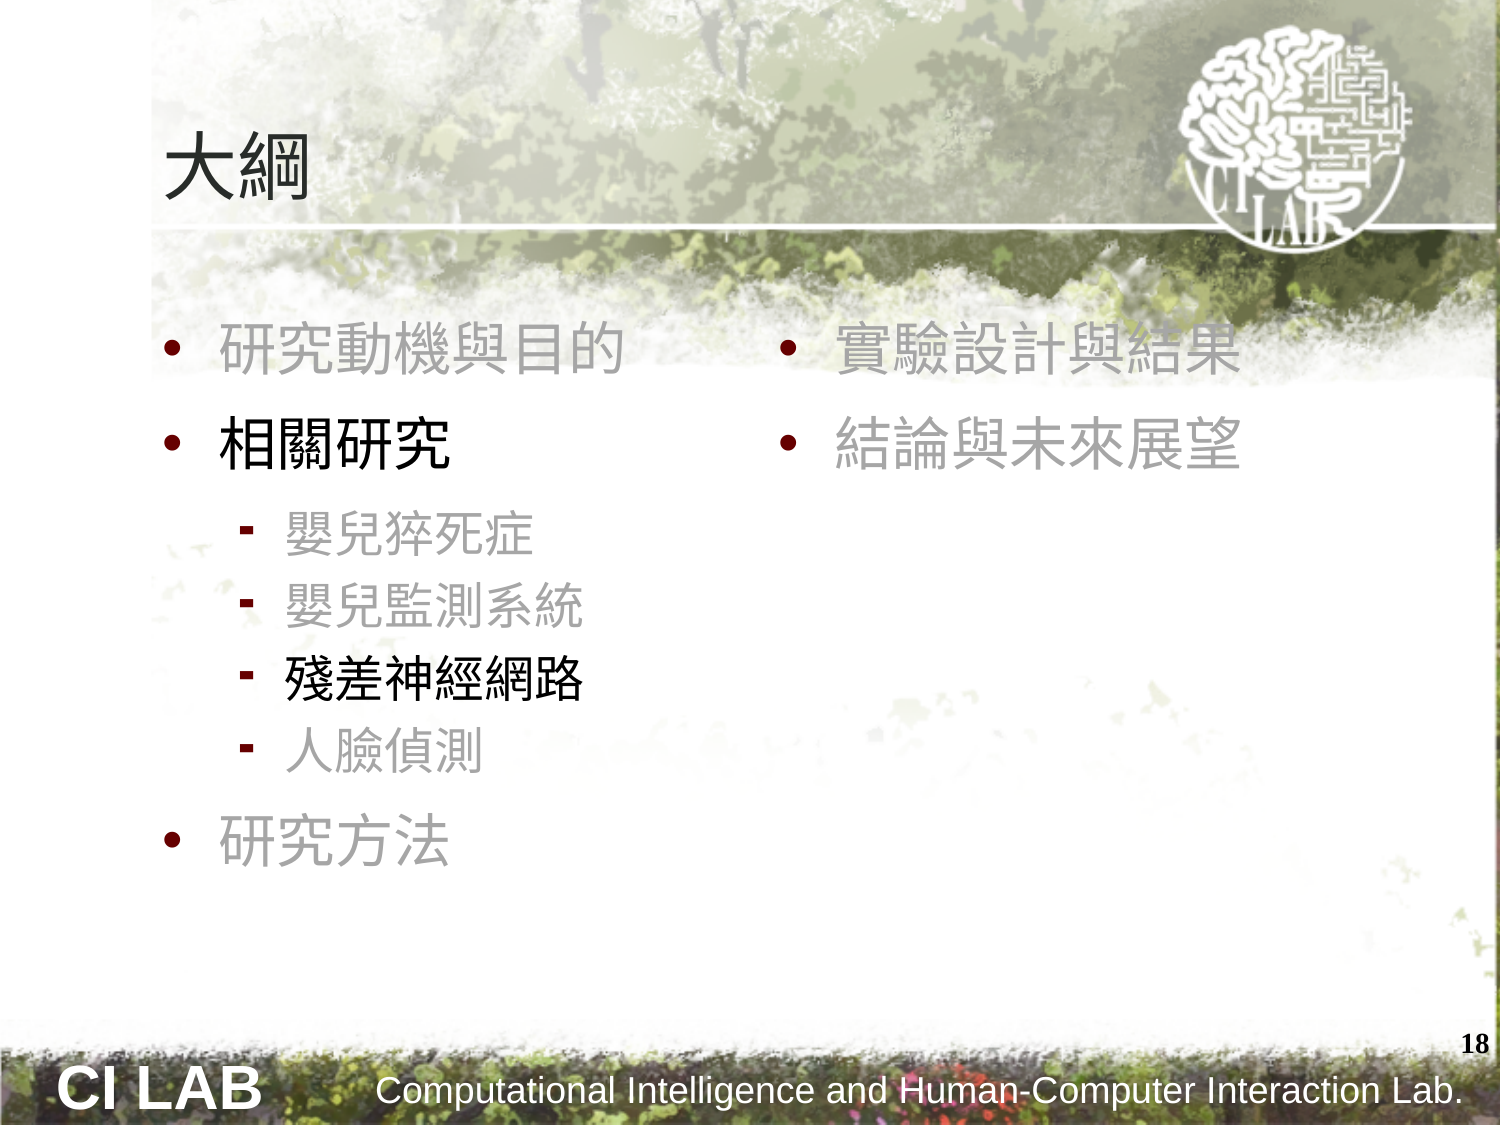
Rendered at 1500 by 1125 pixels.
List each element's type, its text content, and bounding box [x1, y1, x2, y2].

picture [0, 0, 1500, 1125]
slide_number 18 [1426, 985, 1500, 1067]
text_box 研究動機與目的 相關研究 嬰兒猝死症 嬰兒監測系統 殘差神經網路 人臉偵測 研究方法 實驗設計與結果 結論與未來展望 [147, 304, 1410, 961]
title 大綱 [147, 31, 1448, 219]
